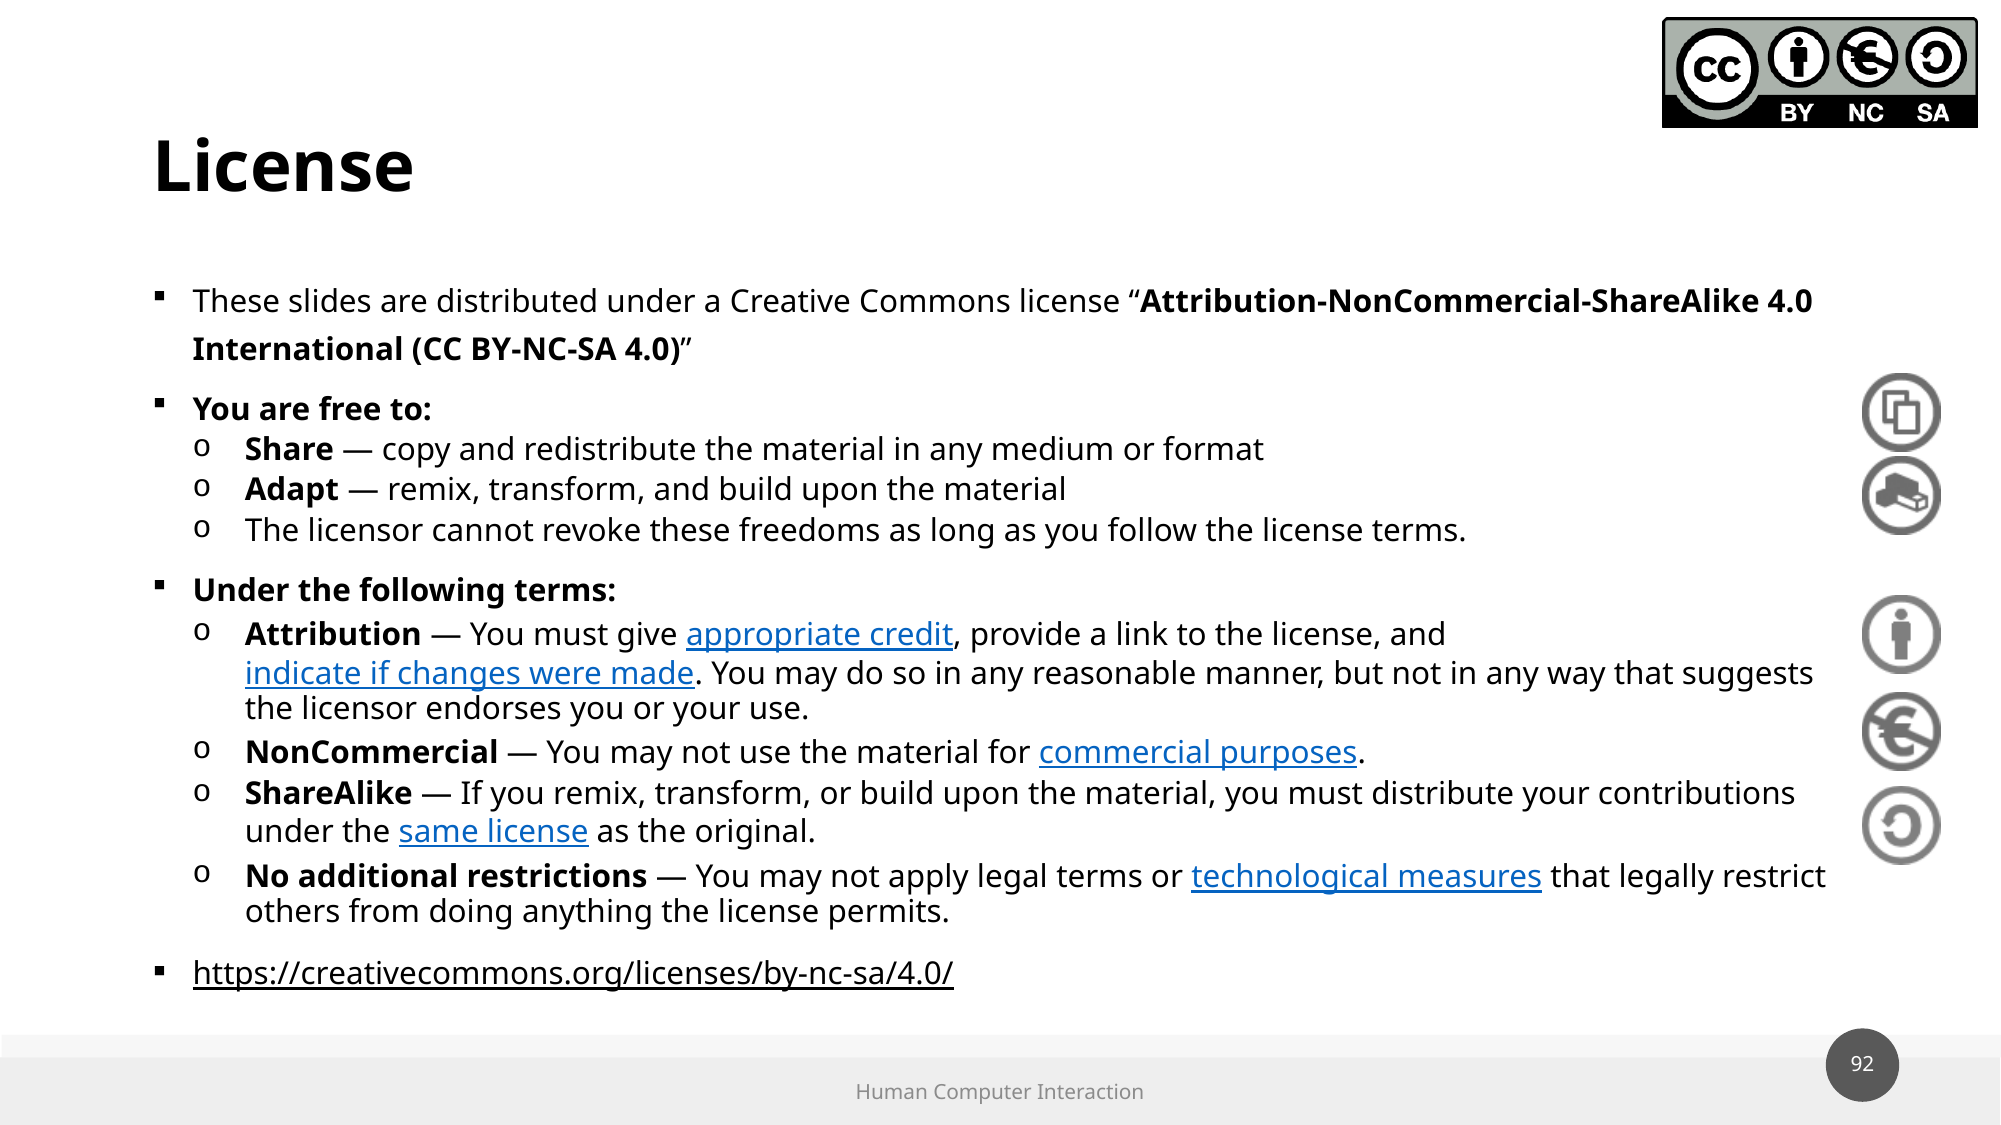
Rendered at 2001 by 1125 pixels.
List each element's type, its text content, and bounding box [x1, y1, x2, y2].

picture [1862, 456, 1941, 535]
picture [1862, 692, 1941, 771]
footer Human Computer Interaction [662, 1062, 1338, 1123]
picture [1862, 373, 1941, 452]
picture [1862, 786, 1941, 865]
title License [137, 59, 1863, 278]
picture [1662, 17, 1978, 128]
picture [1862, 595, 1941, 674]
list These slides are distributed under a Creative Commons license “Attribution-NonCommercial-ShareAlike 4.0 International (CC BY-NC-SA 4.0)” You are free to: Share — copy and redistribute the material in any medium or format Adapt — remix, transform, and build upon the material The licensor cannot revoke these freedoms as long as you follow the license terms. Under the following terms: Attribution — You must give appropriate credit, provide a link to the license, and indicate if changes were made. You may do so in any reasonable manner, but not in any way that suggests the licensor endorses you or your use. NonCommercial — You may not use the material for commercial purposes. ShareAlike — If you remix, transform, or build upon the material, you must distribute your contributions under the same license as the original. No additional restrictions — You may not apply legal terms or technological measures that legally restrict others from doing anything the license permits. https://creativecommons.org/licenses/by-nc-sa/4.0/ [137, 278, 1863, 1014]
